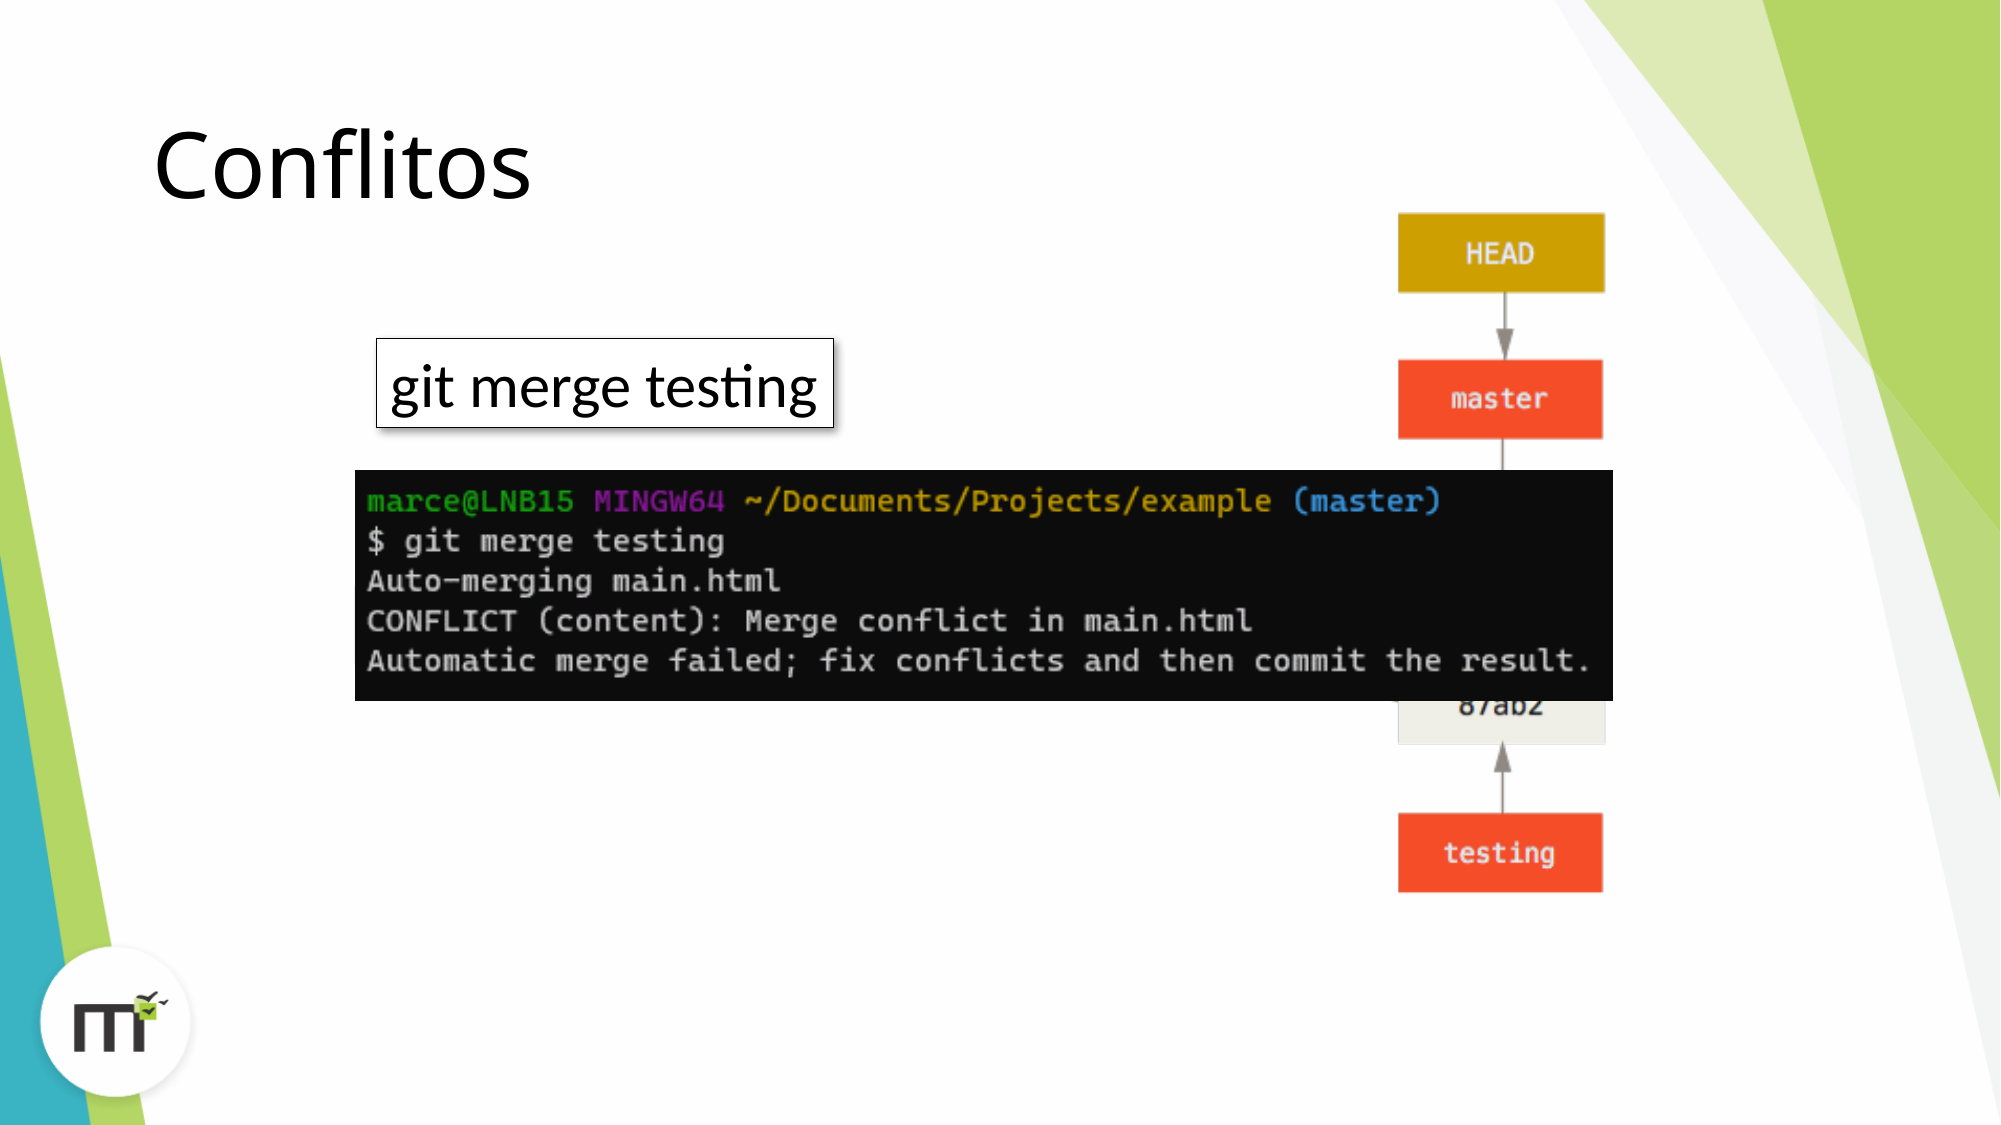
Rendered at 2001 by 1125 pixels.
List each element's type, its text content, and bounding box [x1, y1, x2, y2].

title Conflitos [137, 59, 1863, 278]
picture [0, 0, 2001, 1125]
